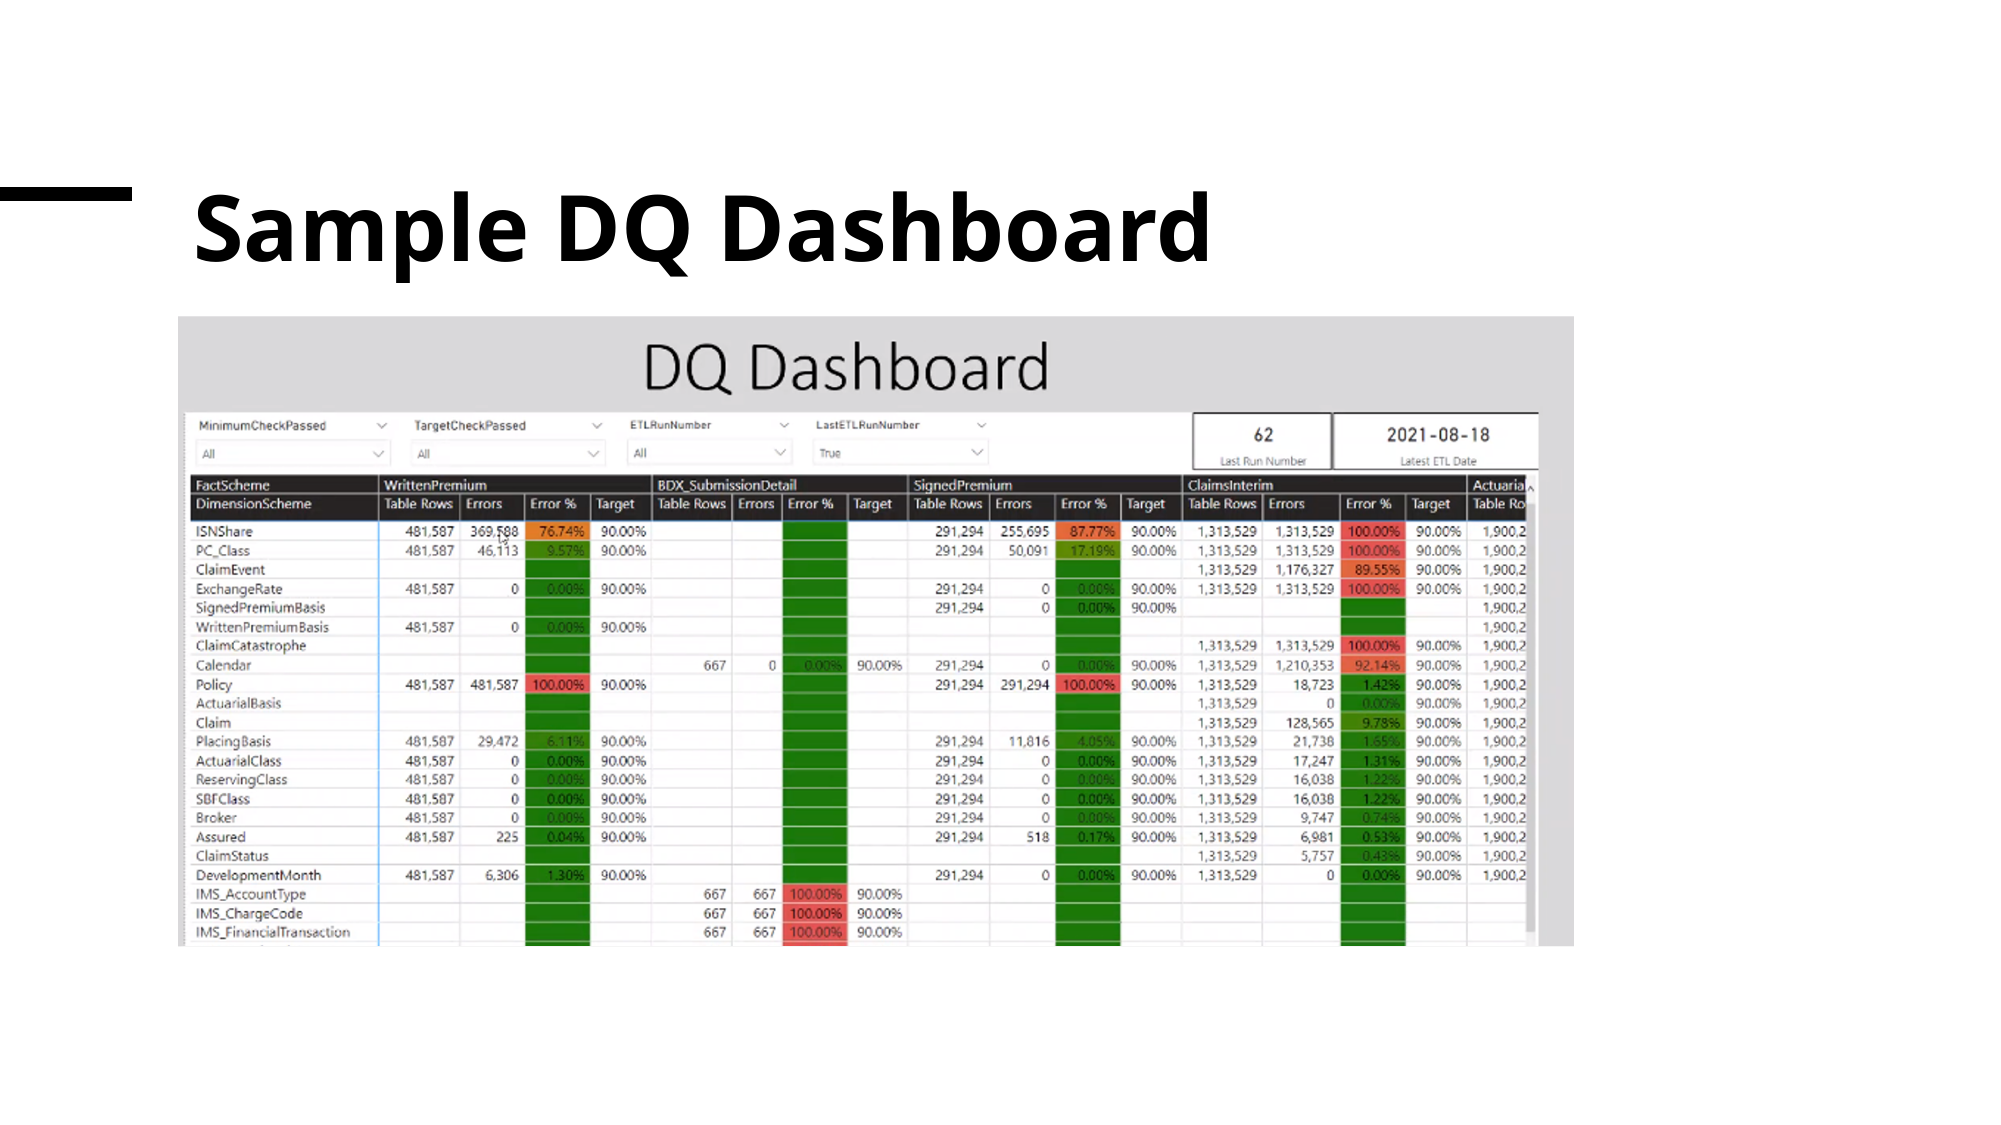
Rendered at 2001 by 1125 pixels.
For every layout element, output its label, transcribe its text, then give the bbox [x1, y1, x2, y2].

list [178, 316, 1574, 947]
title Sample DQ Dashboard [178, 178, 1807, 392]
